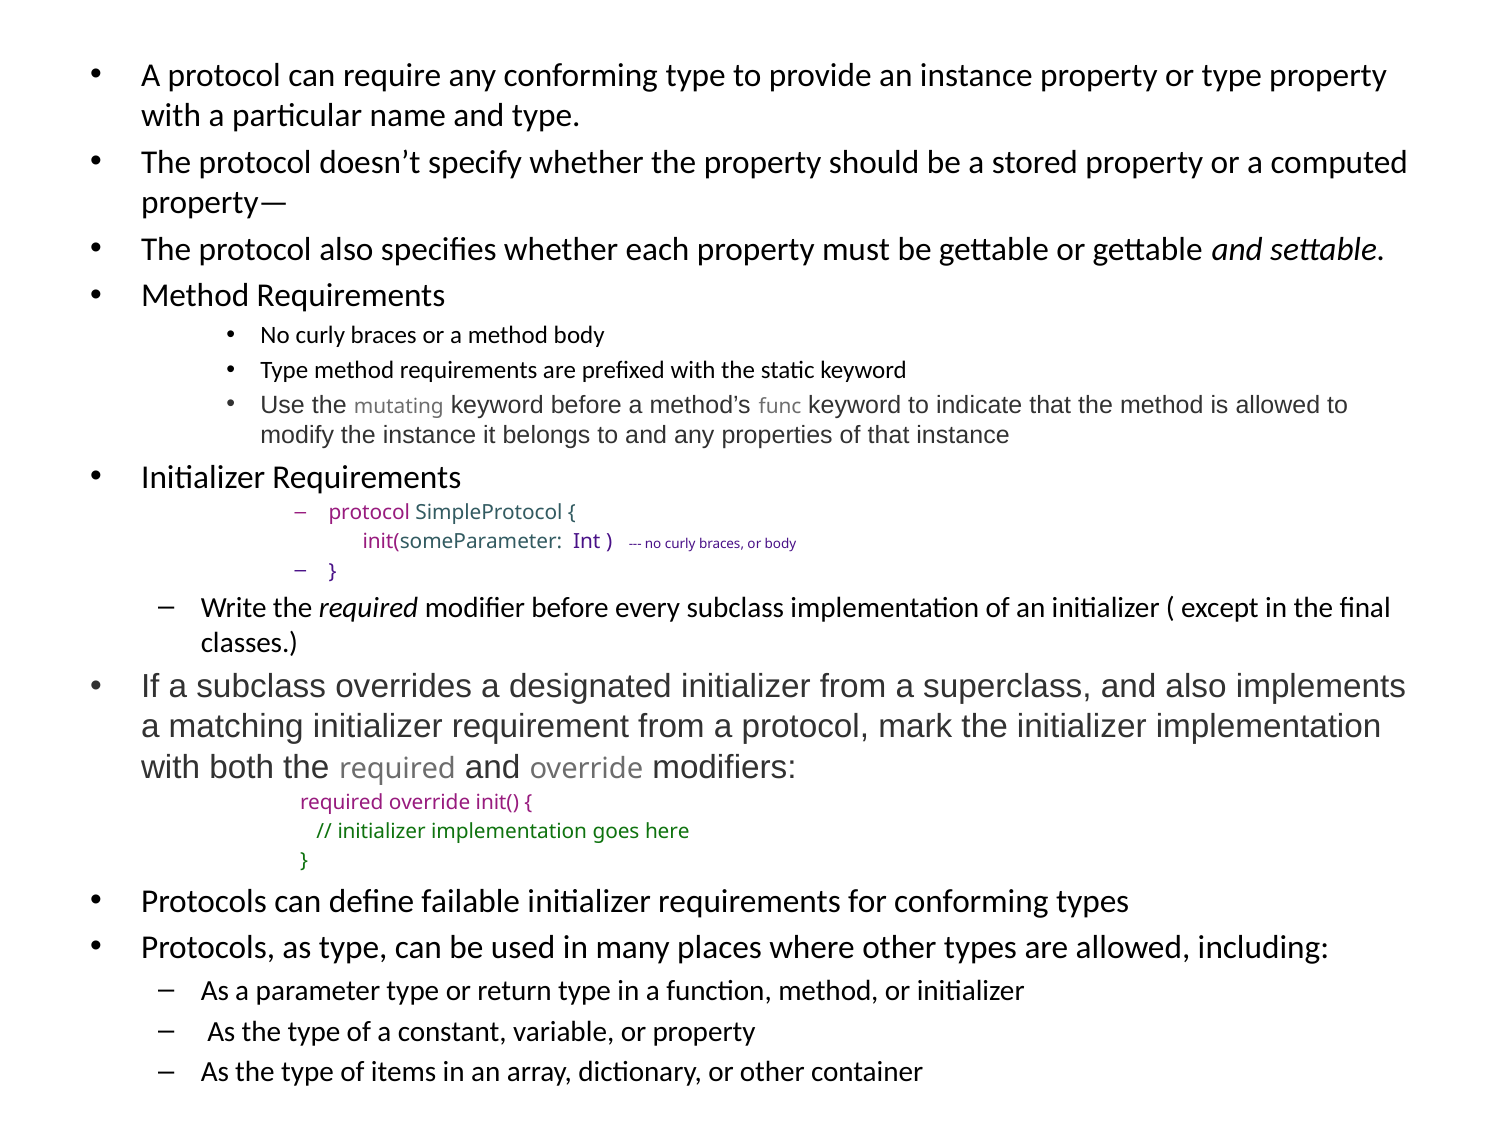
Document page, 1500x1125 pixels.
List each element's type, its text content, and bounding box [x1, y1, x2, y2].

list A protocol can require any conforming type to provide an instance property or type property with a particular name and type. The protocol doesn’t specify whether the property should be a stored property or a computed property— The protocol also specifies whether each property must be gettable or gettable and settable. Method Requirements No curly braces or a method body Type method requirements are prefixed with the static keyword Use the mutating keyword before a method’s func keyword to indicate that the method is allowed to modify the instance it belongs to and any properties of that instance Initializer Requirements protocol SimpleProtocol { init(someParameter: Int ) --- no curly braces, or body } Write the required modifier before every subclass implementation of an initializer ( except in the final classes.) If a subclass overrides a designated initializer from a superclass, and also implements a matching initializer requirement from a protocol, mark the initializer implementation with both the required and override modifiers: required override init() { // initializer implementation goes here } Protocols can define failable initializer requirements for conforming types Protocols, as type, can be used in many places where other types are allowed, including: As a parameter type or return type in a function, method, or initializer As the type of a constant, variable, or property As the type of items in an array, dictionary, or other container [75, 45, 1425, 1125]
